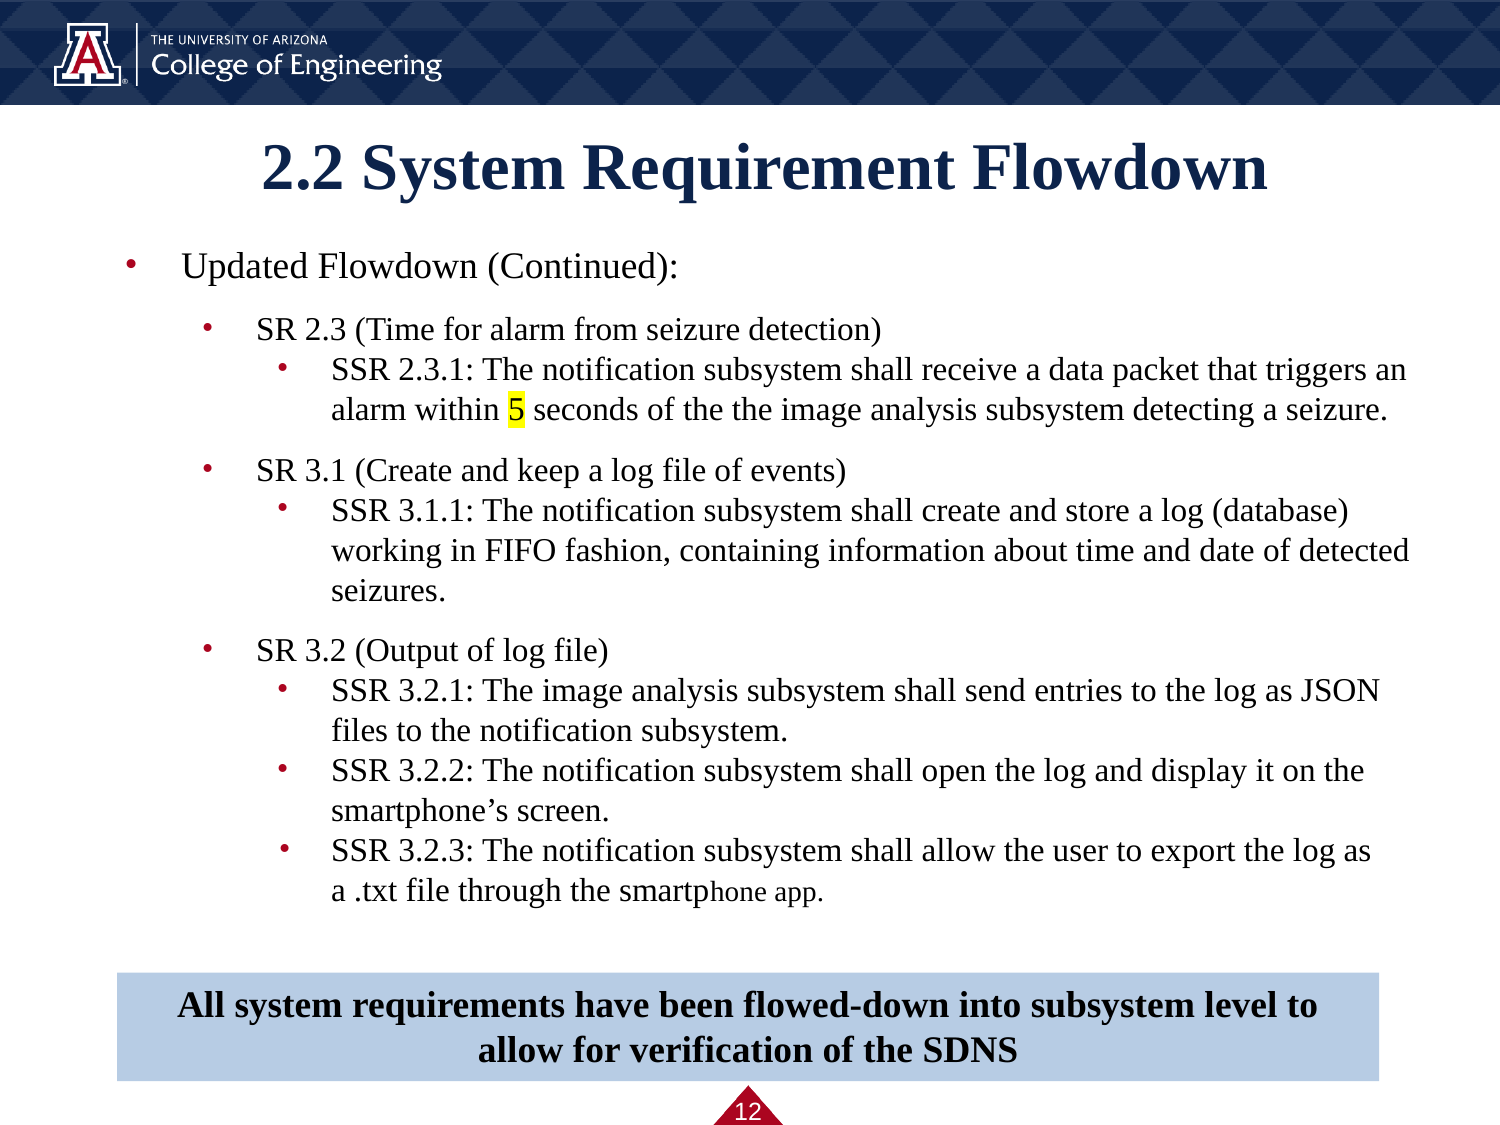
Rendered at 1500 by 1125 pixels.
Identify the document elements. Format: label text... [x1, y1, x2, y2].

title 2.2 System Requirement Flowdown [90, 87, 1441, 233]
list Updated Flowdown (Continued): SR 2.3 (Time for alarm from seizure detection) SSR 2.3.1: The notification subsystem shall receive a data packet that triggers an alarm within 5 seconds of the the image analysis subsystem detecting a seizure. SR 3.1 (Create and keep a log file of events) SSR 3.1.1: The notification subsystem shall create and store a log (database) working in FIFO fashion, containing information about time and date of detected seizures. SR 3.2 (Output of log file) SSR 3.2.1: The image analysis subsystem shall send entries to the log as JSON files to the notification subsystem. SSR 3.2.2: The notification subsystem shall open the log and display it on the smartphone’s screen. SSR 3.2.3: The notification subsystem shall allow the user to export the log as a .txt file through the smartphone app. [90, 233, 1441, 1059]
text_box All system requirements have been flowed-down into subsystem level to allow for verification of the SDNS [117, 972, 1380, 1082]
picture [54, 23, 442, 86]
slide_number ‹#› [715, 1082, 781, 1125]
